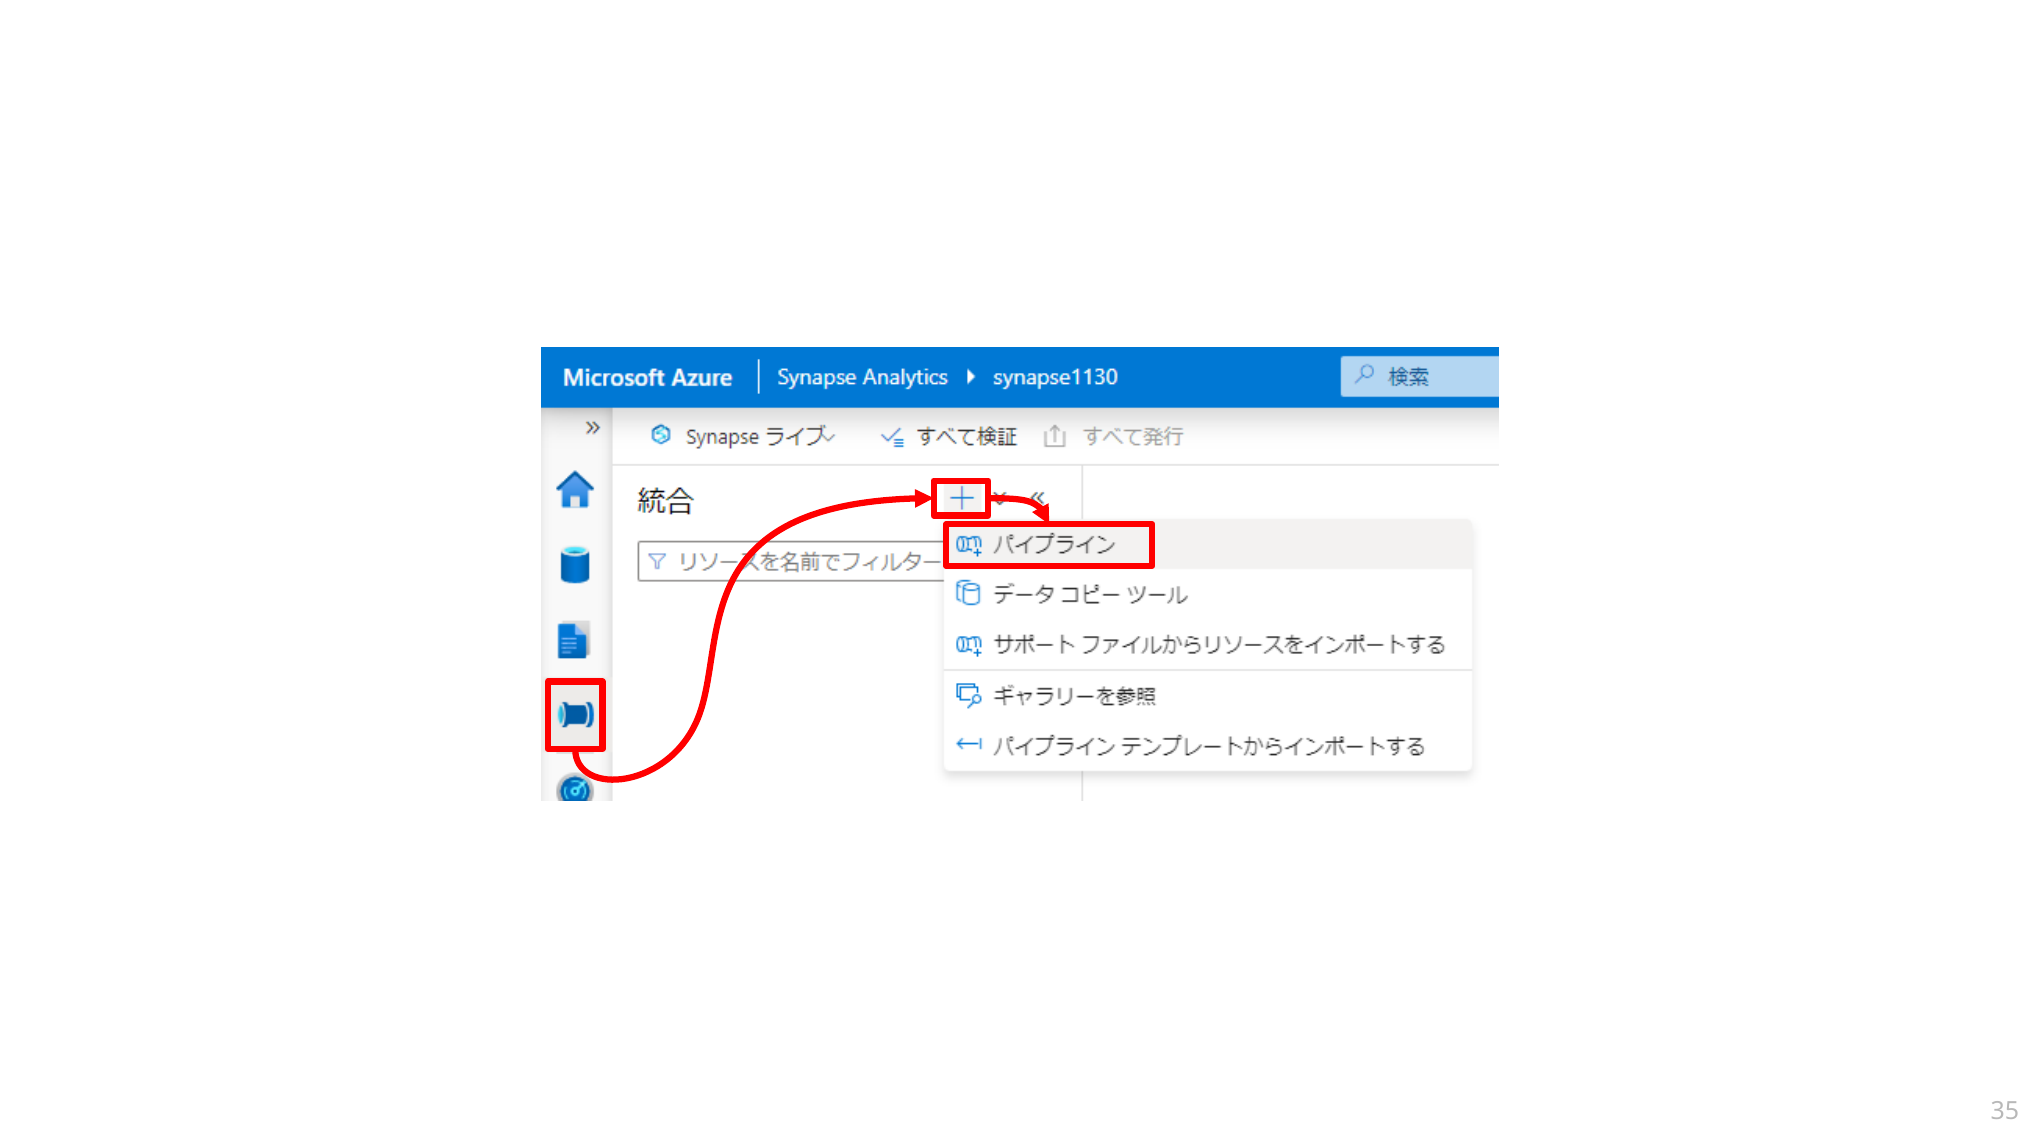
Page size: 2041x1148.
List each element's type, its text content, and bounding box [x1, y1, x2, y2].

picture [540, 346, 1500, 801]
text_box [988, 497, 1050, 525]
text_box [628, 444, 880, 804]
slide_number 35 [1575, 1081, 2035, 1143]
